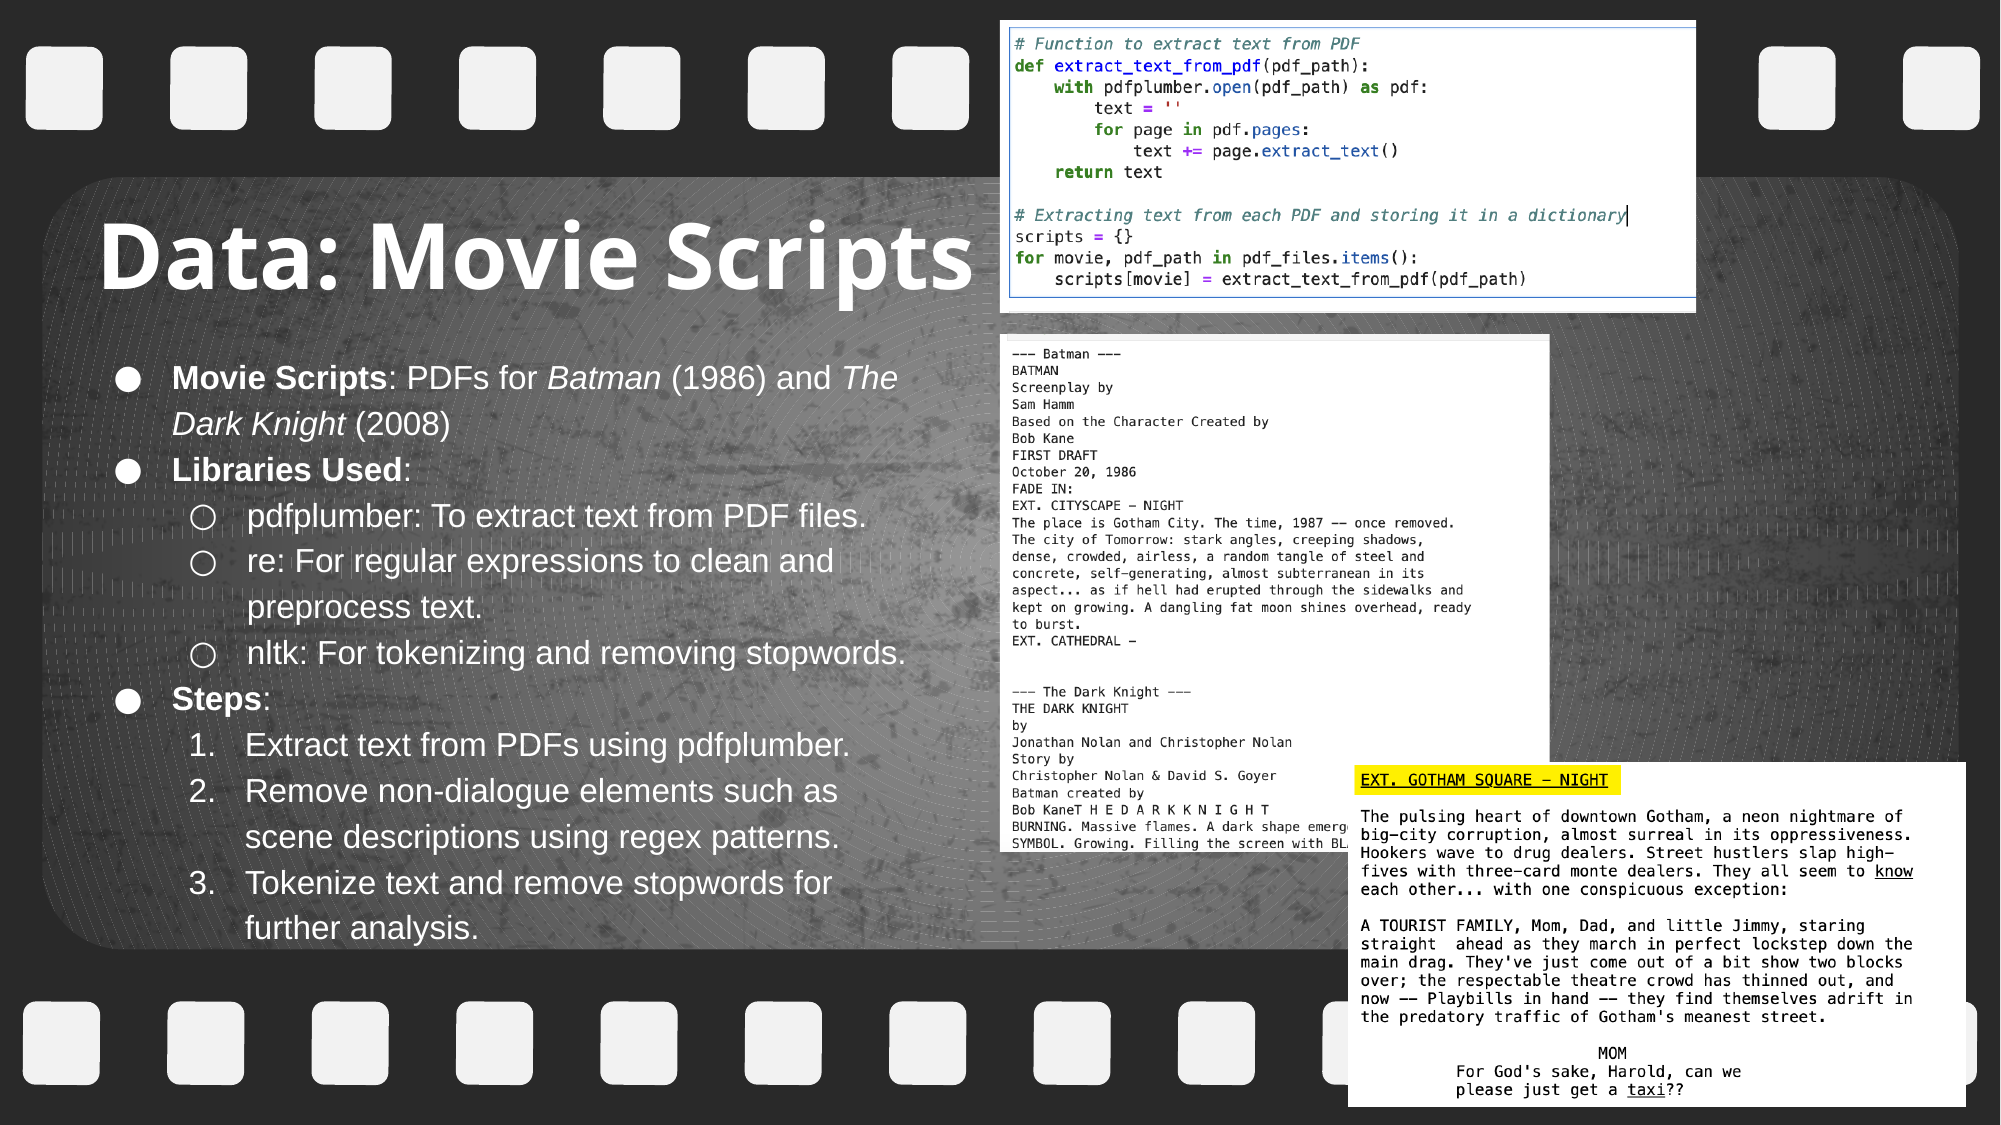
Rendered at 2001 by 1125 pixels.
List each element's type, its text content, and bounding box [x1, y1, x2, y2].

title Data: Movie Scripts [76, 190, 995, 316]
list Movie Scripts: PDFs for Batman (1986) and The Dark Knight (2008) Libraries Used: pdfplumber: To extract text from PDF files. re: For regular expressions to clean and preprocess text. nltk: For tokenizing and removing stopwords. Steps: Extract text from PDFs using pdfplumber. Remove non-dialogue elements such as scene descriptions using regex patterns. Tokenize text and remove stopwords for further analysis. [76, 330, 931, 856]
picture [43, 20, 1966, 1108]
